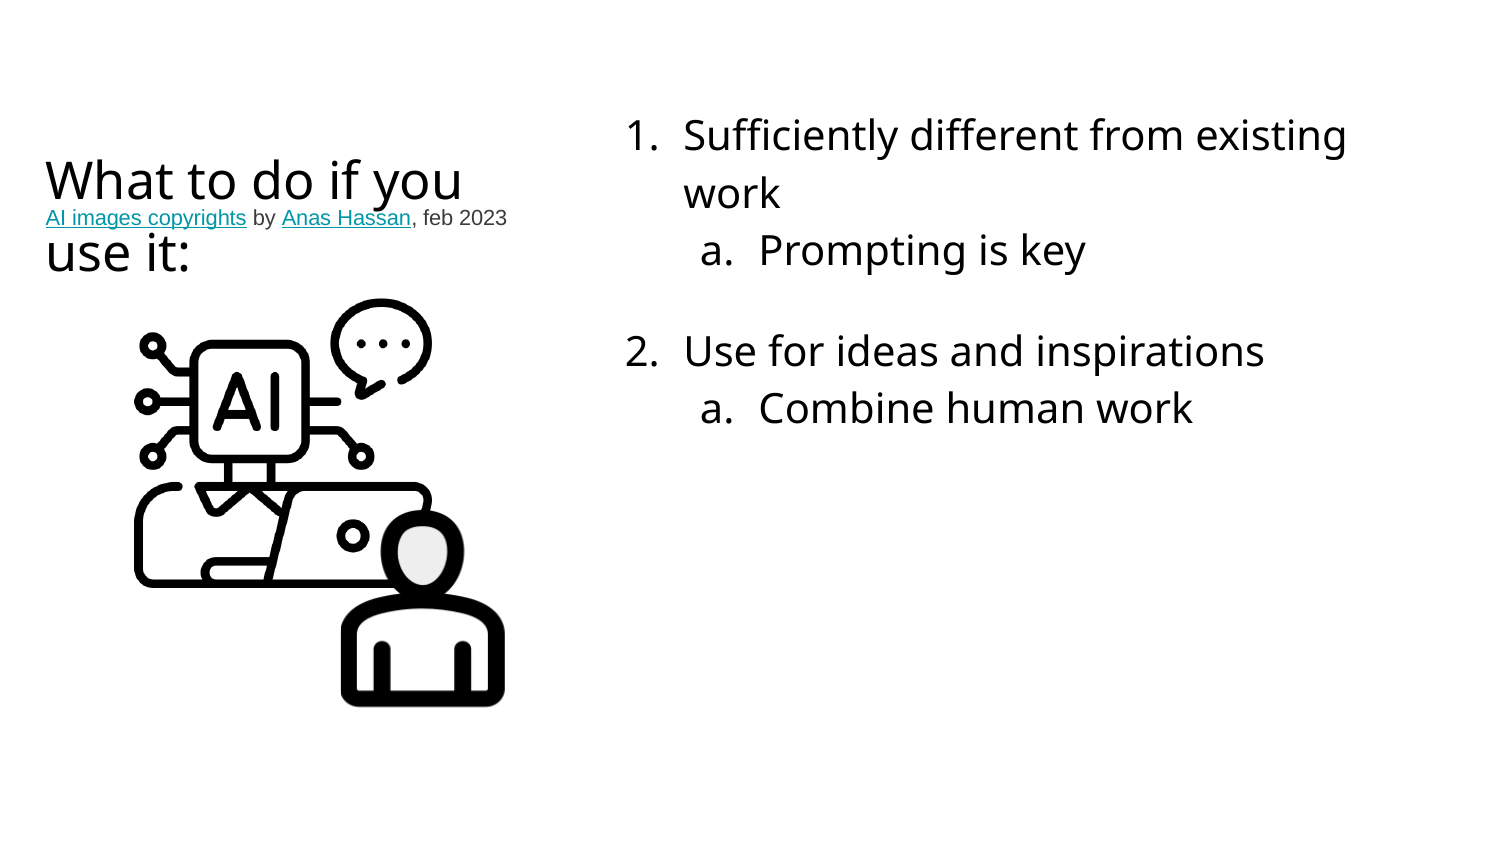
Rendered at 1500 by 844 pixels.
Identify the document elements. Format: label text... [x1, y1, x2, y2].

subtitle Sufficiently different from existing work Prompting is key Use for ideas and inspirations Combine human work [593, 86, 1369, 800]
subtitle What to do if you use it: [30, 122, 536, 190]
picture [134, 294, 509, 714]
text_box AI images copyrights by Anas Hassan, feb 2023 [30, 190, 536, 243]
